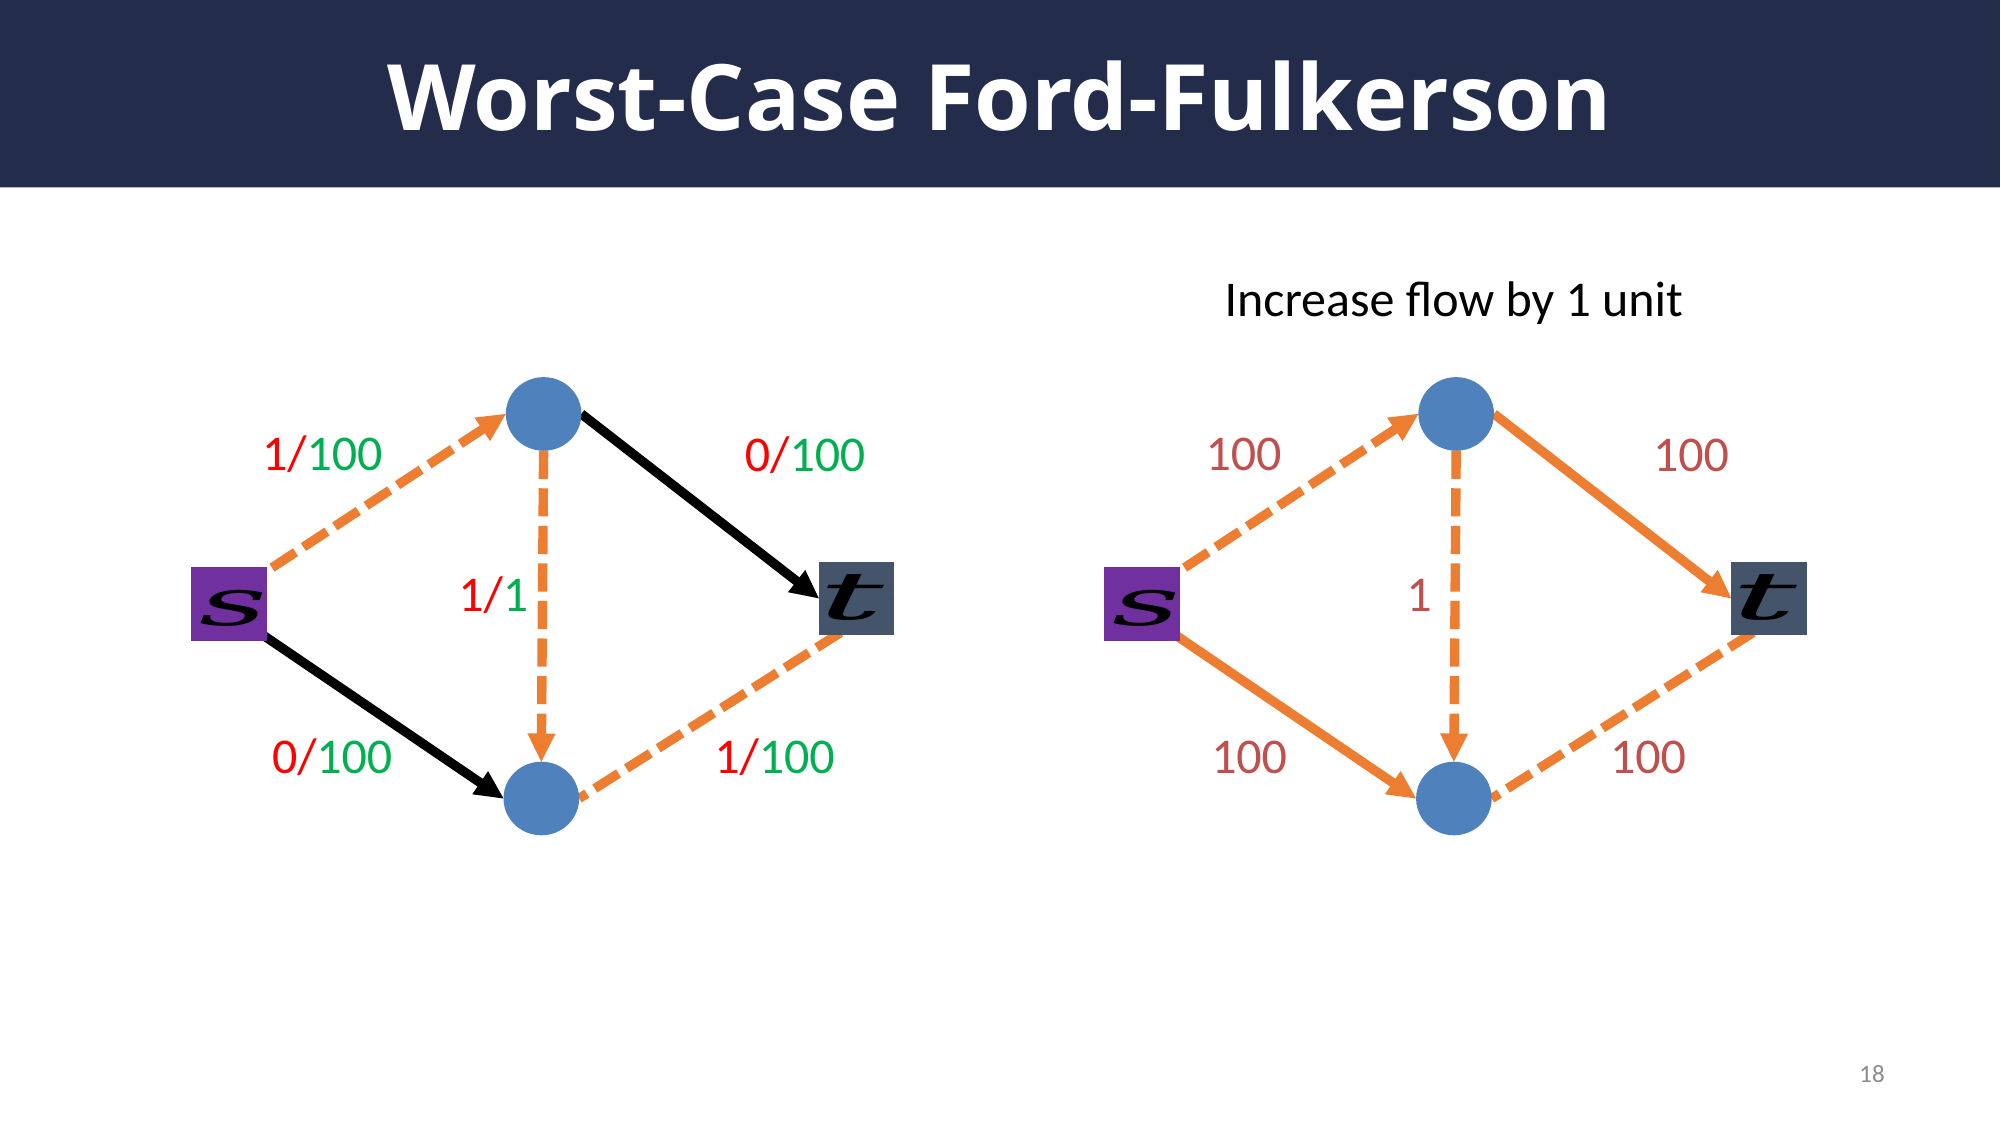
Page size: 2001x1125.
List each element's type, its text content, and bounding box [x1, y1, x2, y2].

title Worst-Case Ford-Fulkerson [99, 24, 1900, 163]
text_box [1168, 413, 1419, 579]
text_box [1453, 450, 1457, 762]
text_box 1 [1391, 553, 1447, 629]
text_box [1416, 375, 1497, 453]
text_box [1450, 759, 1459, 765]
text_box Increase flow by 1 unit [1209, 258, 1698, 334]
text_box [1168, 630, 1417, 799]
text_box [1493, 413, 1743, 573]
text_box [1414, 760, 1493, 838]
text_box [191, 376, 895, 836]
slide_number 18 [1433, 1042, 1900, 1103]
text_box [1491, 624, 1743, 799]
